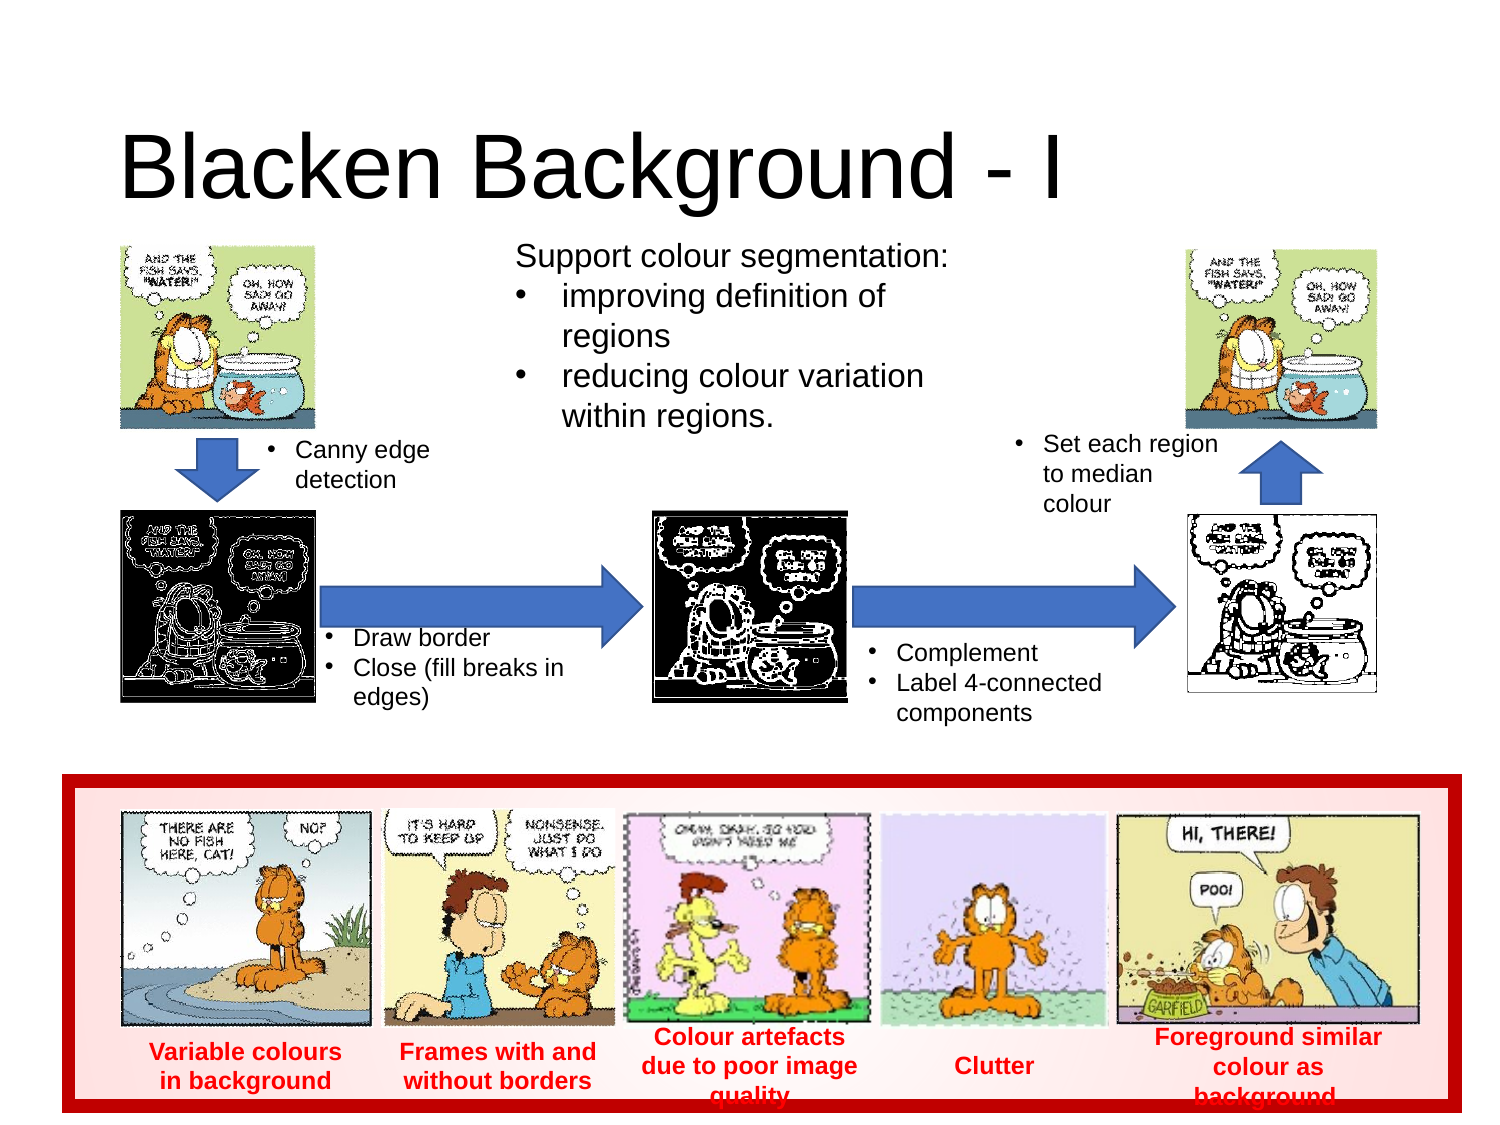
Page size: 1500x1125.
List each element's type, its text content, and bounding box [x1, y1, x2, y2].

picture [1115, 810, 1422, 1026]
picture [119, 239, 317, 433]
text_box [177, 441, 252, 502]
text_box Complement Label 4-connected components [853, 637, 1180, 725]
text_box [854, 566, 1176, 637]
text_box Clutter [880, 1037, 1109, 1096]
text_box Frames with and without borders [380, 1034, 615, 1096]
picture [1181, 246, 1381, 433]
text_box [68, 780, 1455, 1107]
text_box Canny edge detection [252, 432, 542, 495]
text_box [1241, 441, 1321, 504]
text_box [321, 566, 643, 634]
picture [1185, 509, 1382, 696]
text_box Colour artefacts due to poor image quality [615, 1034, 880, 1096]
text_box Set each region to median colour [999, 441, 1241, 504]
picture [651, 509, 849, 703]
picture [120, 509, 317, 703]
text_box Foreground similar colour as background [1128, 1034, 1410, 1097]
text_box Variable colours in background [120, 1034, 372, 1096]
text_box Draw border Close (fill breaks in edges) [321, 634, 639, 698]
picture [380, 808, 616, 1028]
text_box Support colour segmentation: improving definition of regions reducing colour variation within regions. [500, 224, 1000, 444]
title Blacken Background - I [103, 59, 1397, 278]
picture [622, 810, 872, 1030]
picture [878, 810, 1109, 1030]
picture [119, 808, 374, 1028]
